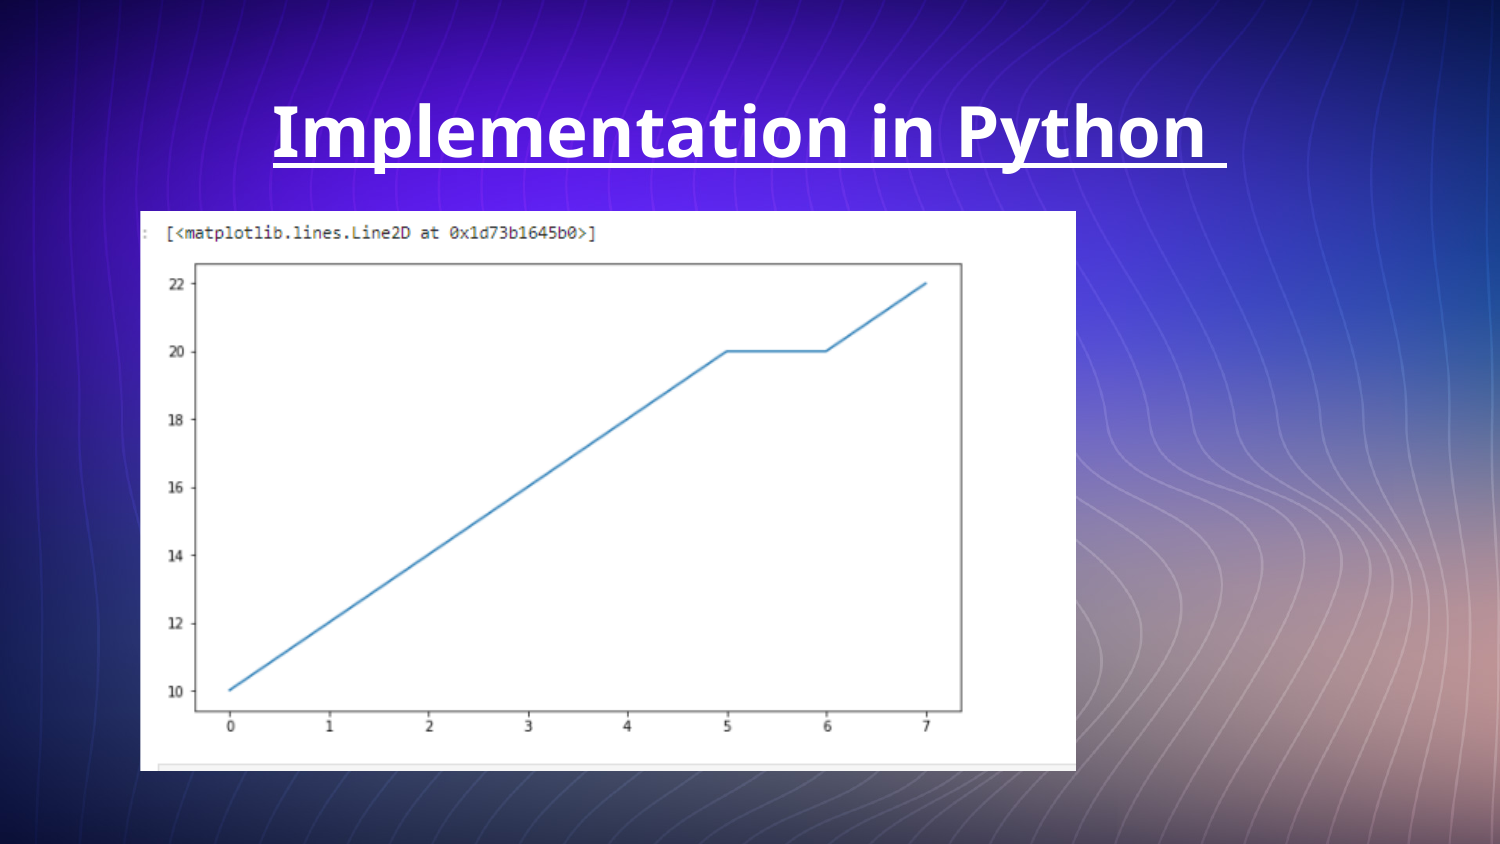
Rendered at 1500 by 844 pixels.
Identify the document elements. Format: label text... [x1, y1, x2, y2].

picture [0, 0, 1500, 844]
title Implementation in Python [118, 71, 1382, 166]
